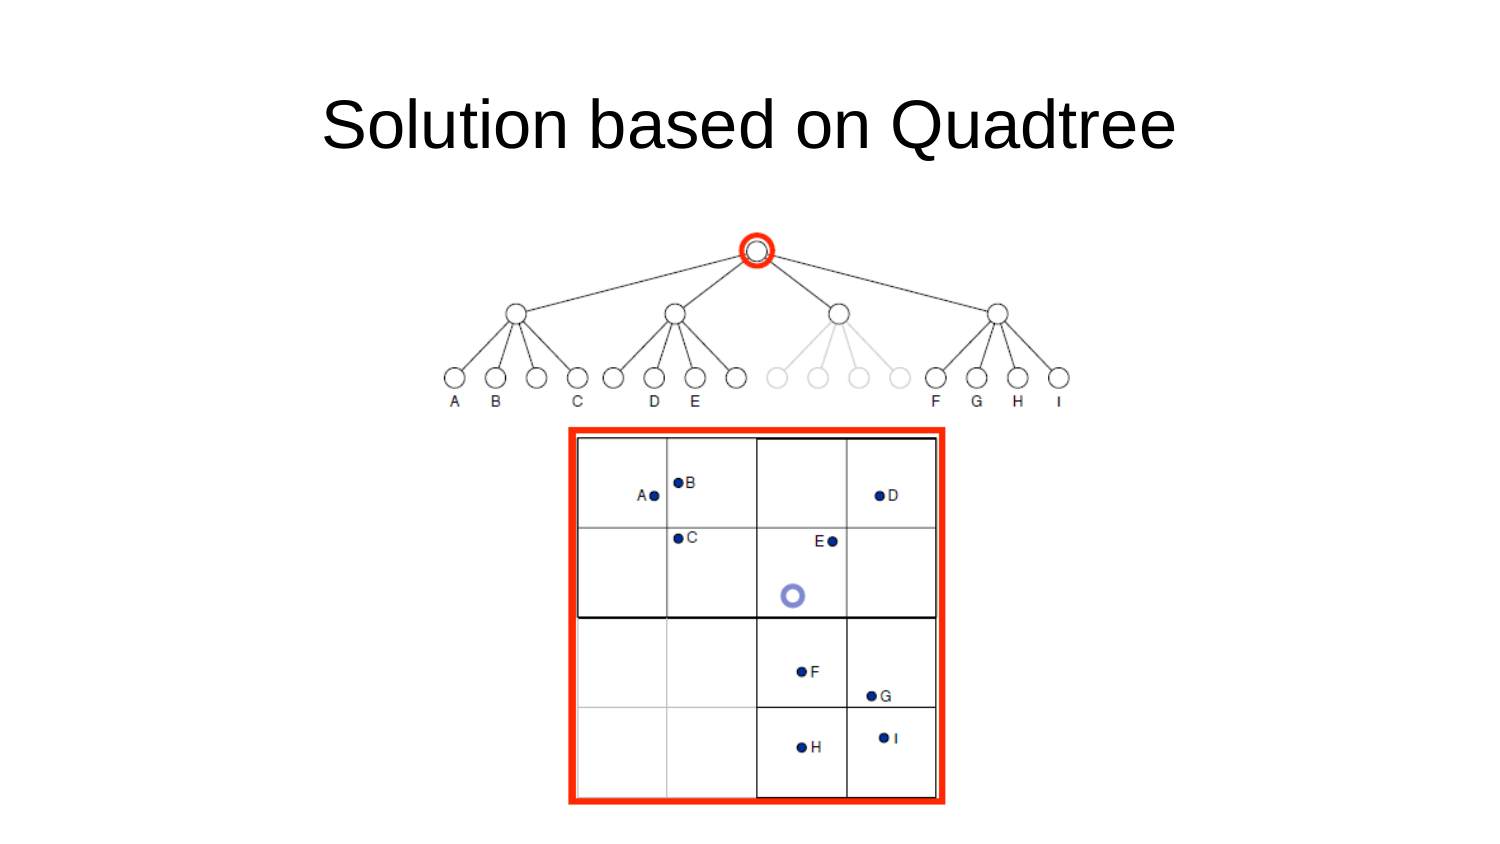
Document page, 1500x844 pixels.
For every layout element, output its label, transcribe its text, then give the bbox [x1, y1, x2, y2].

picture [387, 225, 1113, 820]
title Solution based on Quadtree [103, 44, 1397, 208]
